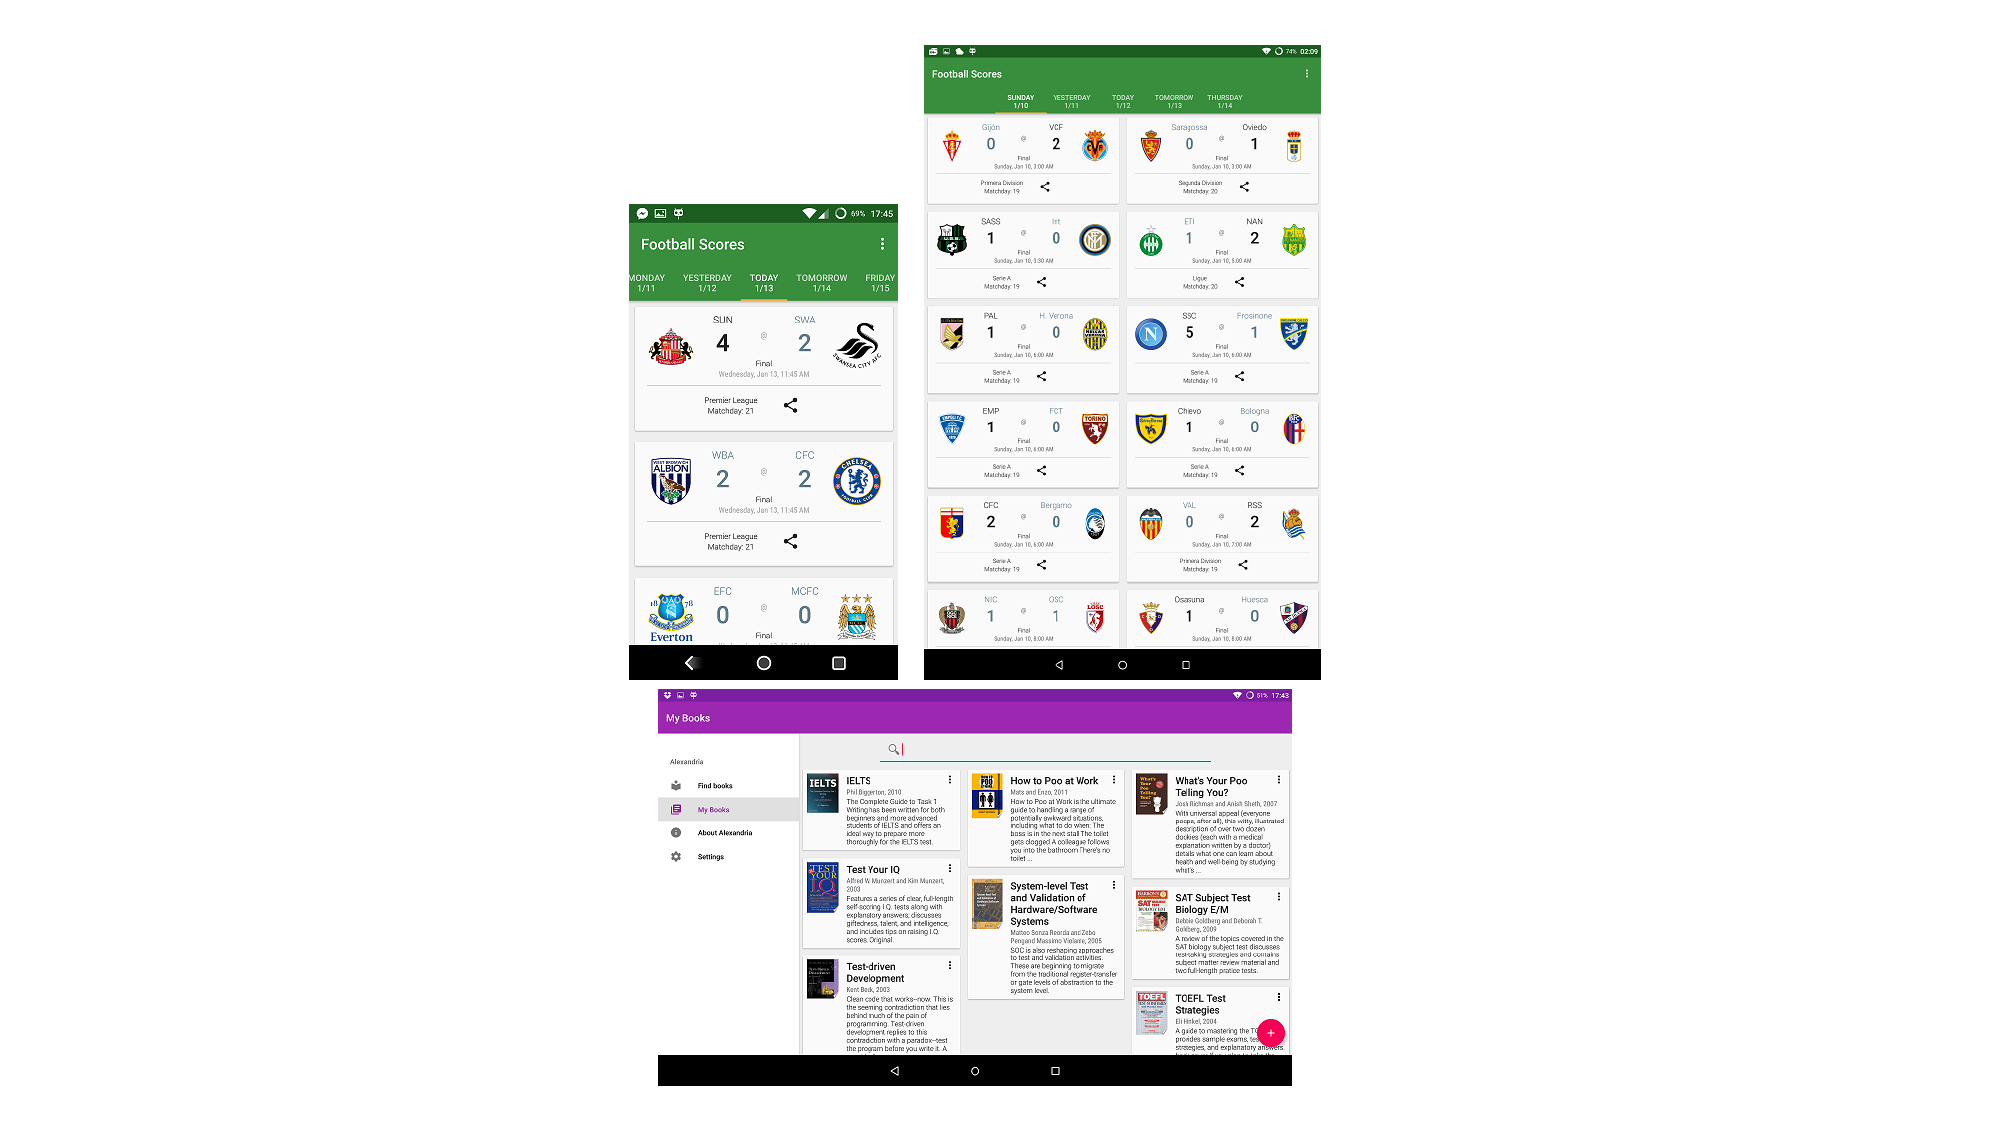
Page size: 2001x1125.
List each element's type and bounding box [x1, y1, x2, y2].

picture [658, 689, 1292, 1086]
text_box [629, 45, 1321, 680]
